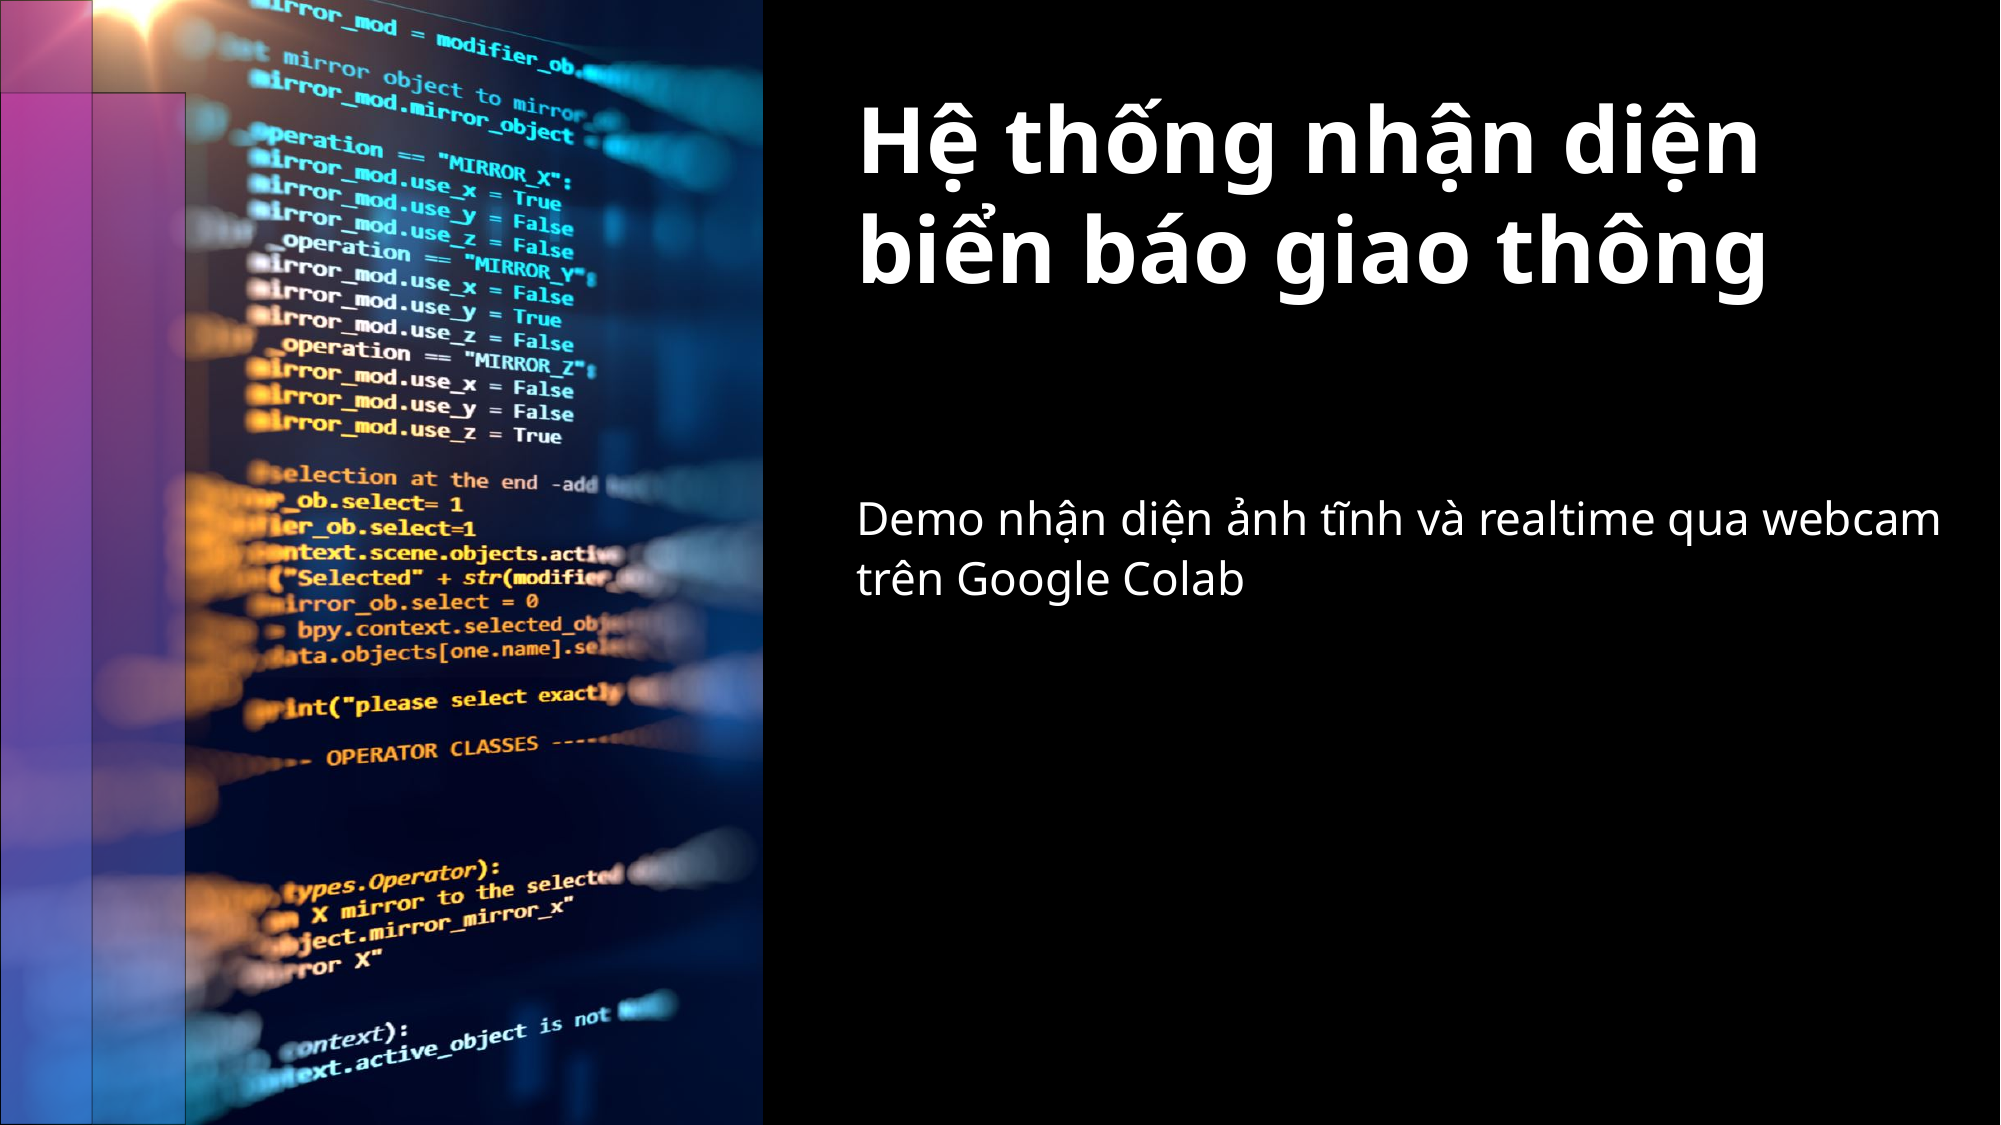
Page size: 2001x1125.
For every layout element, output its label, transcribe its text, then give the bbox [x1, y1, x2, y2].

list Demo nhận diện ảnh tĩnh và realtime qua webcam trên Google Colab [841, 476, 1970, 999]
picture [0, 0, 763, 1125]
text_box Hệ thống nhận diện biển báo giao thông [841, 74, 1970, 329]
text_box [763, 0, 2000, 1125]
picture [586, 69, 602, 78]
